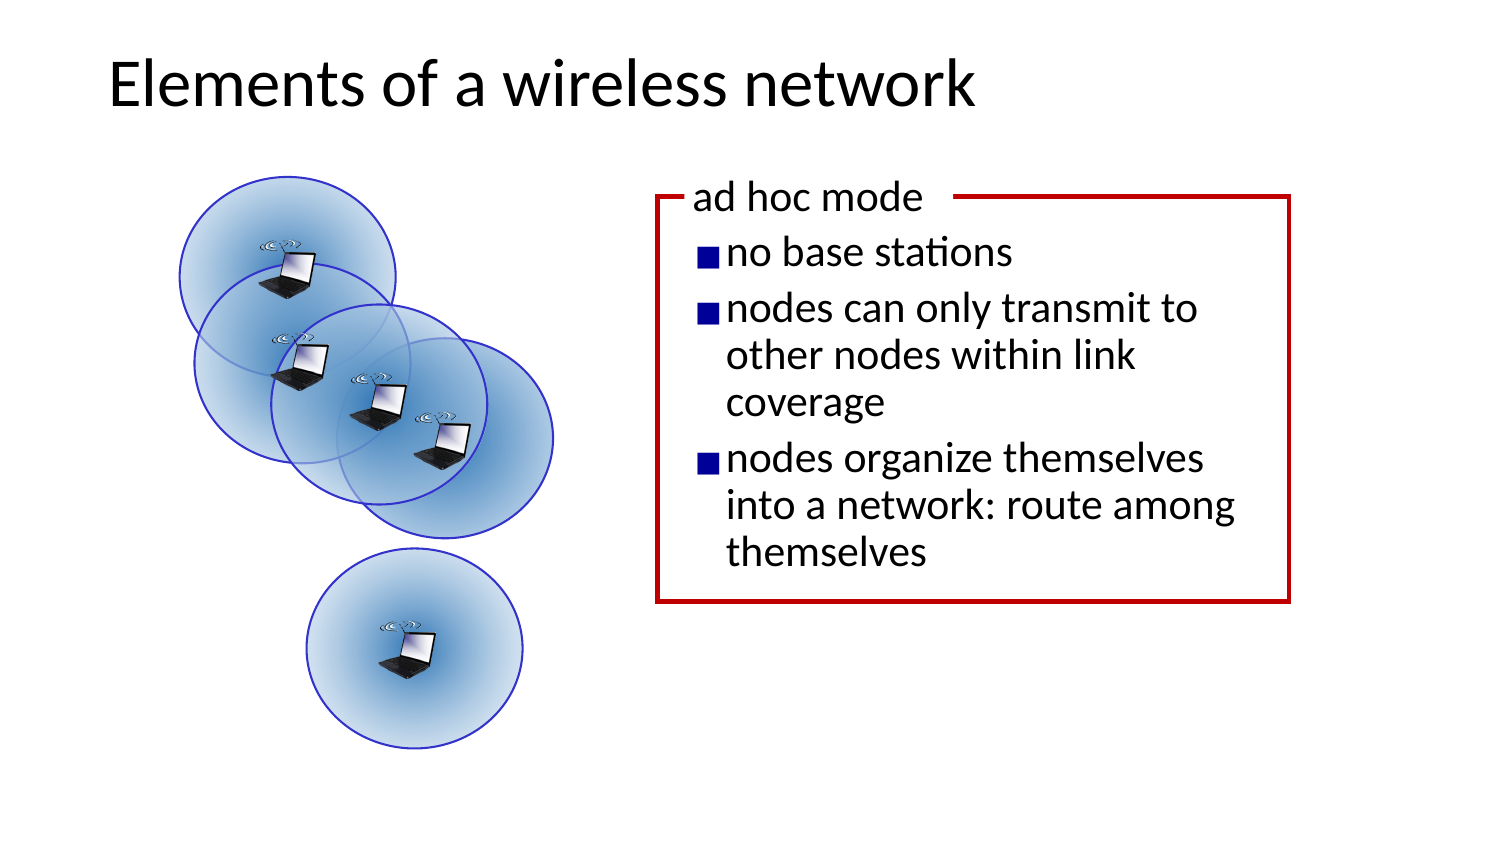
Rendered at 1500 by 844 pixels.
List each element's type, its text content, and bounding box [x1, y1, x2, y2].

text_box ad hoc mode no base stations nodes can only transmit to other nodes within link coverage nodes organize themselves into a network: route among themselves [681, 167, 1271, 485]
text_box [657, 196, 1290, 602]
title Elements of a wireless network [96, 29, 1391, 140]
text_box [413, 410, 471, 470]
text_box [306, 548, 523, 749]
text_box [270, 331, 329, 391]
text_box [349, 371, 408, 431]
text_box [194, 264, 390, 463]
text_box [378, 618, 436, 679]
text_box [363, 339, 554, 539]
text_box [258, 238, 316, 299]
text_box [179, 176, 396, 334]
text_box [271, 304, 488, 505]
